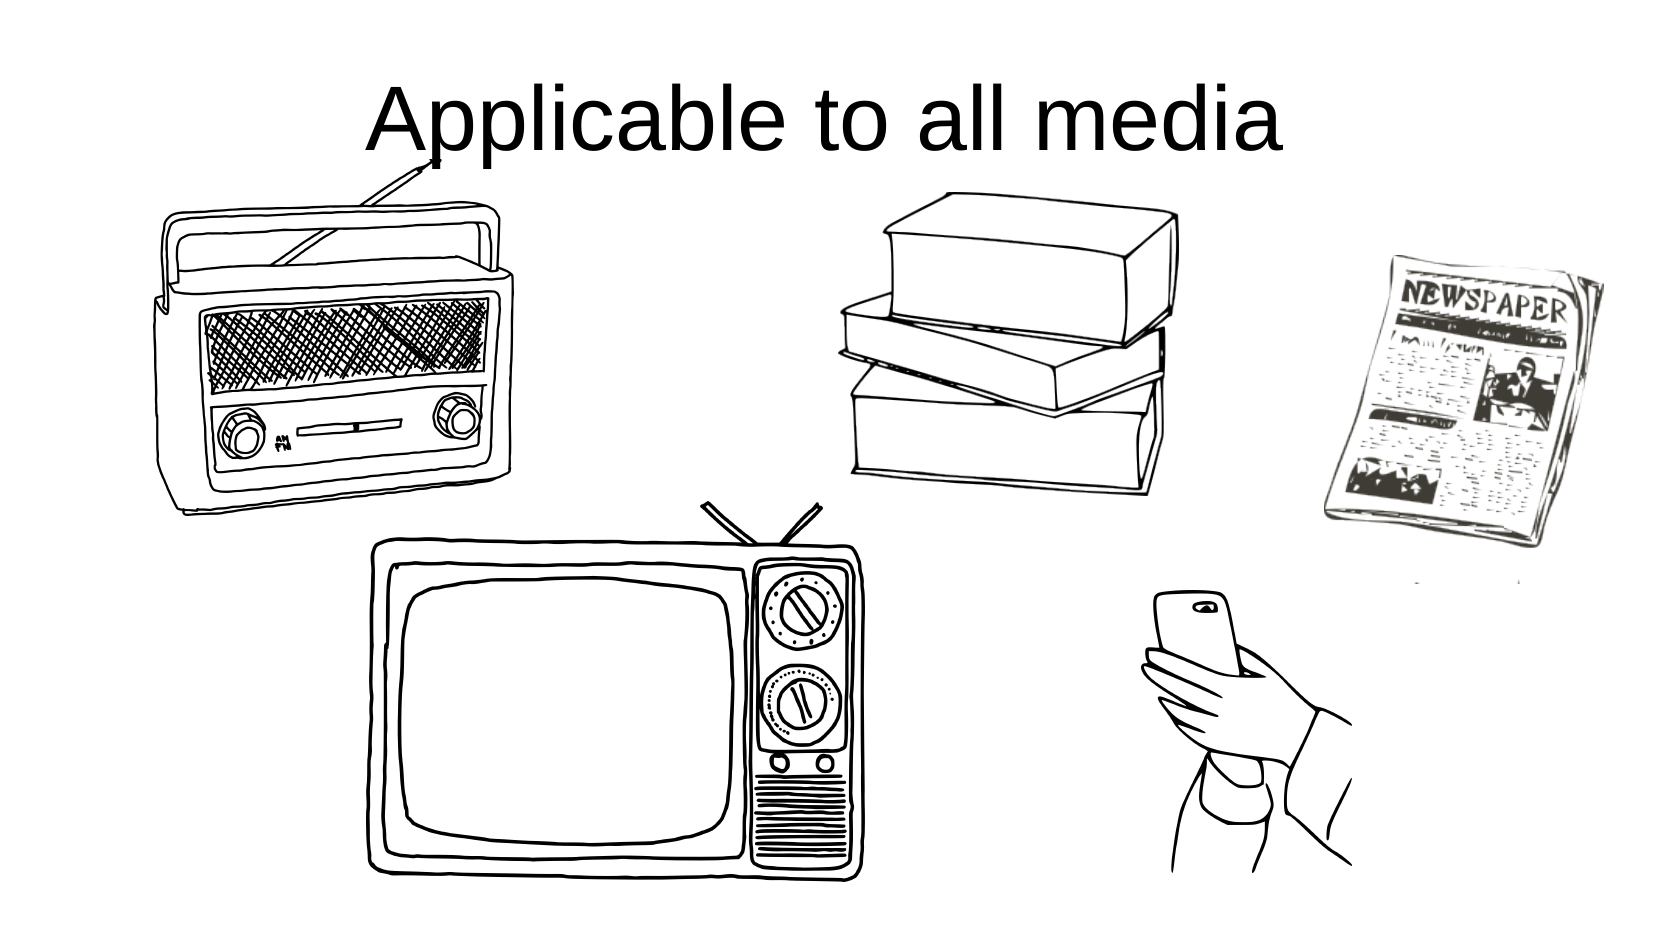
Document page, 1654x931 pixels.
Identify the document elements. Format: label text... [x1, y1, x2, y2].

picture [153, 159, 865, 882]
picture [838, 192, 1179, 496]
picture [1324, 255, 1604, 585]
title Applicable to all media [82, 37, 1568, 190]
picture [1141, 590, 1352, 873]
